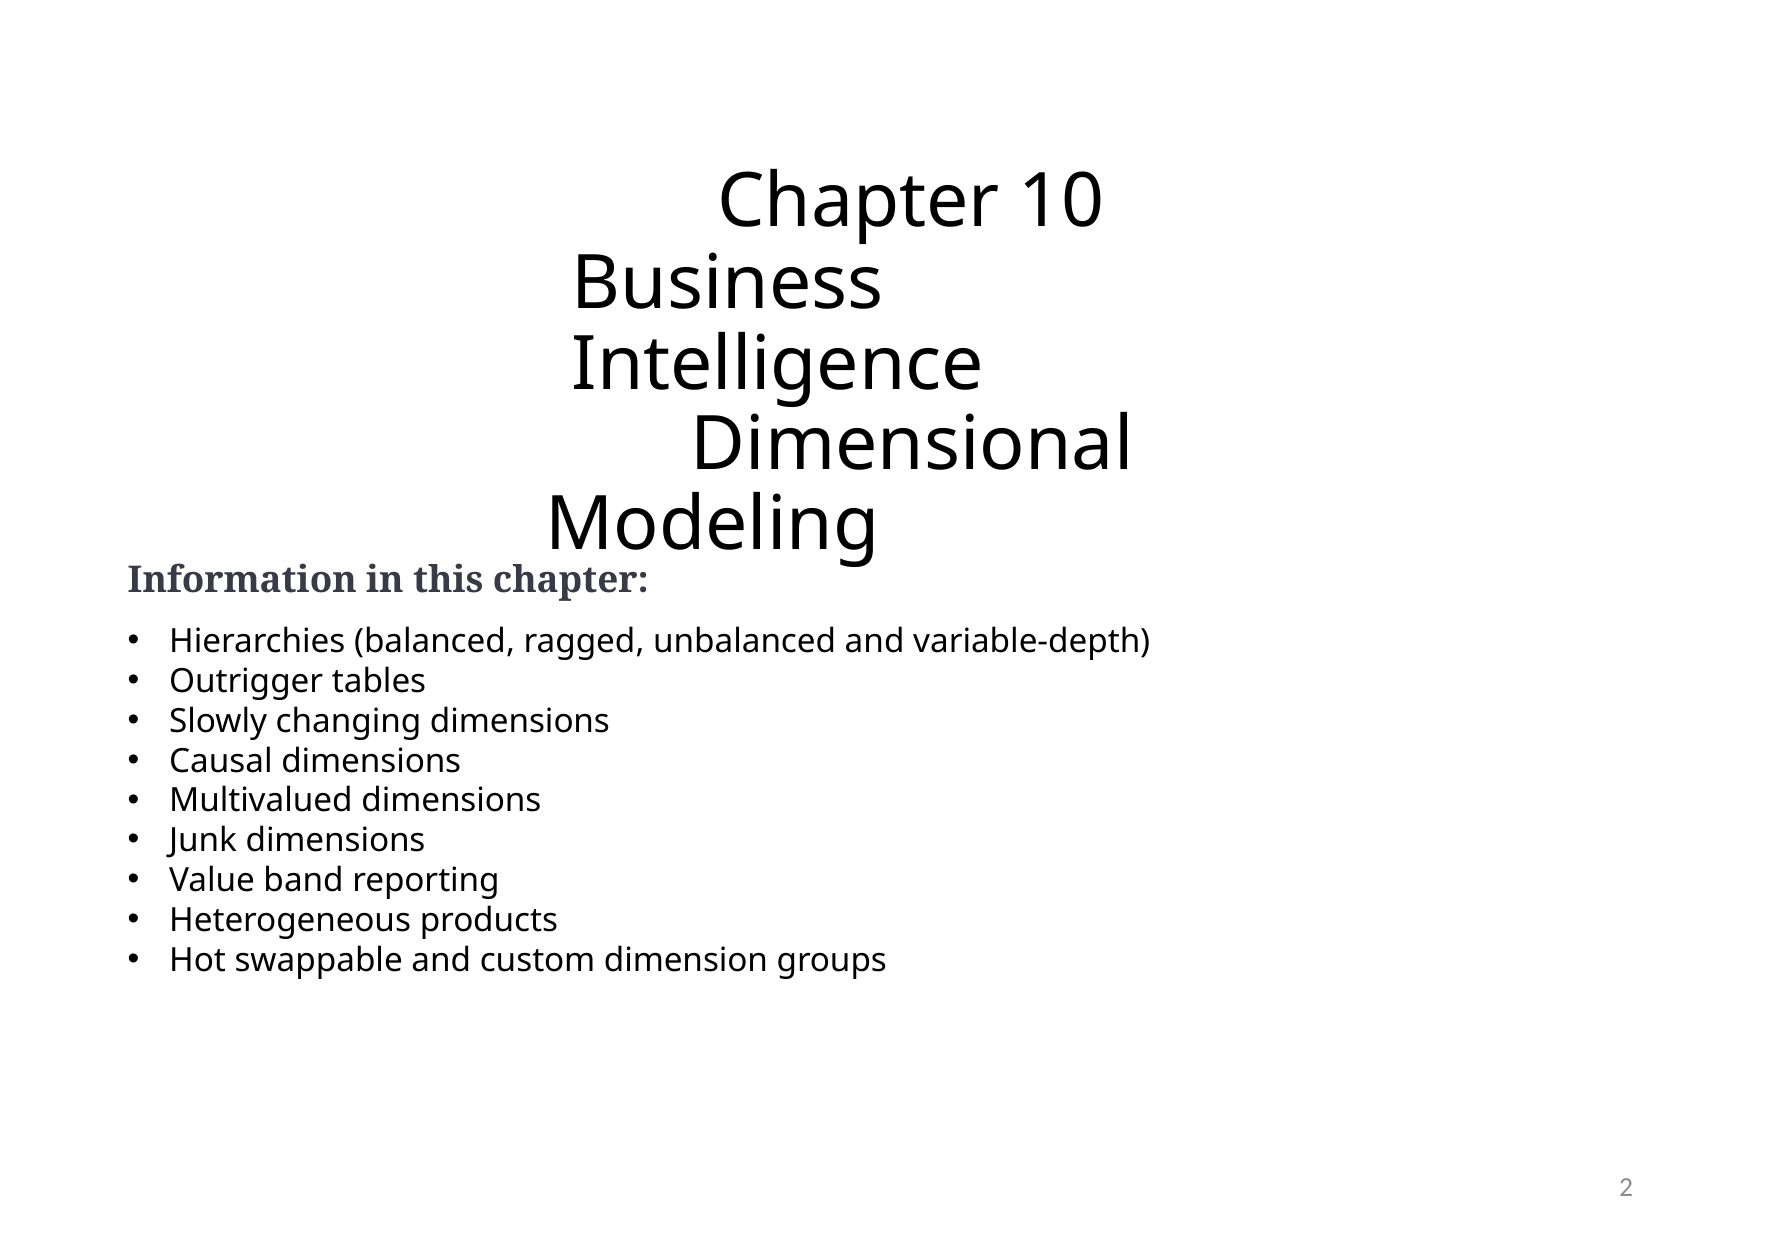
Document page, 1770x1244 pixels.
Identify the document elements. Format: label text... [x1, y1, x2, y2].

slide_number 2 [1249, 1152, 1649, 1219]
title Chapter 10 Business Intelligence Dimensional Modeling [543, 148, 1226, 547]
text_box Information in this chapter: Hierarchies (balanced, ragged, unbalanced and variable-depth) Outrigger tables Slowly changing dimensions Causal dimensions Multivalued dimensions Junk dimensions Value band reporting Heterogeneous products Hot swappable and custom dimension groups [112, 547, 1657, 1026]
